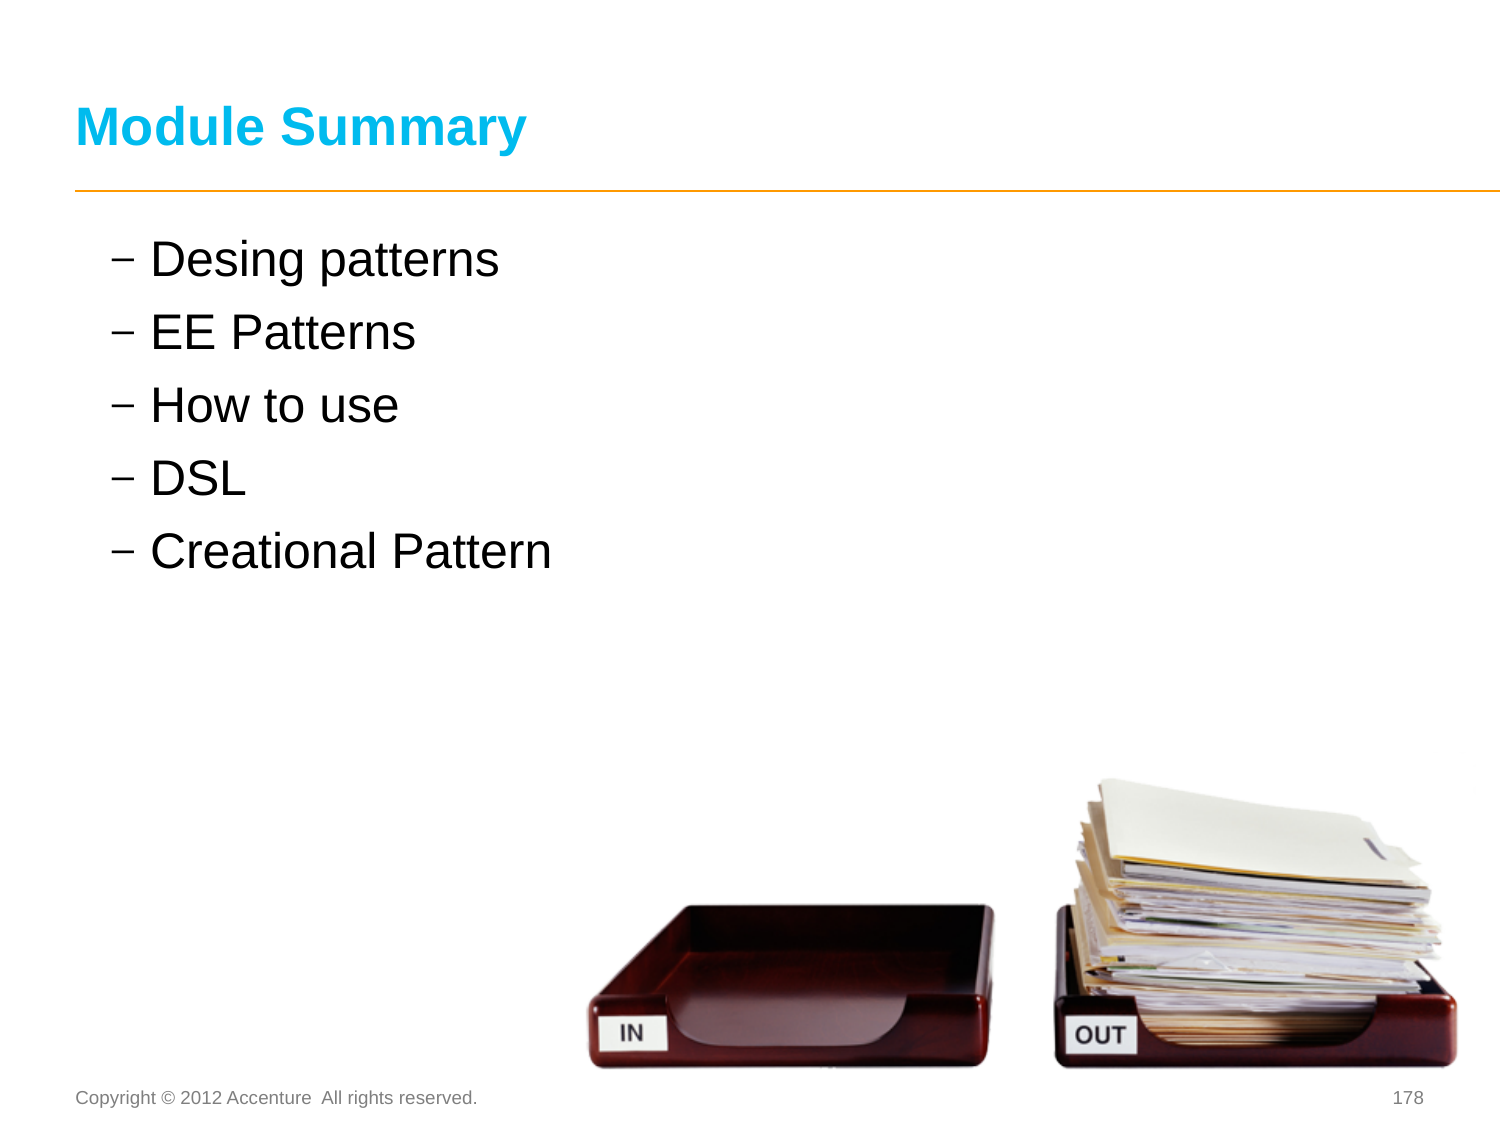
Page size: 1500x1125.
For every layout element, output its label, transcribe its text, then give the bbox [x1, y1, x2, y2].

title Module Summary [75, 27, 1422, 157]
list Desing patterns EE Patterns How to use DSL Creational Pattern [75, 226, 1425, 1018]
picture [575, 752, 1476, 1101]
